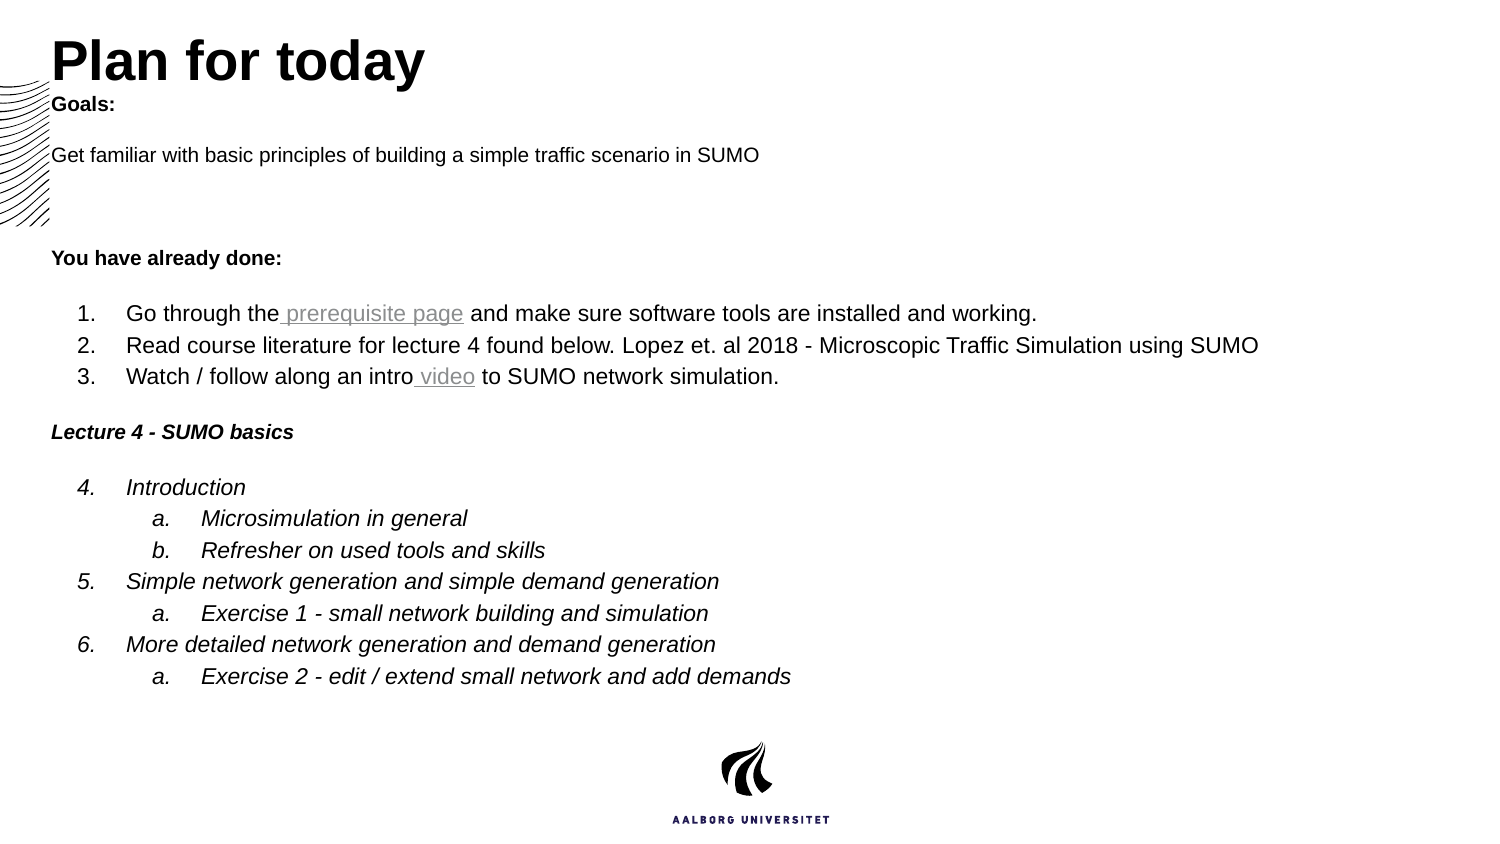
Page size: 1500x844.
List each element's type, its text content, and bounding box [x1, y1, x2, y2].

list Goals: Get familiar with basic principles of building a simple traffic scenario in SUMO You have already done: Go through the prerequisite page and make sure software tools are installed and working. Read course literature for lecture 4 found below. Lopez et. al 2018 - Microscopic Traffic Simulation using SUMO Watch / follow along an intro video to SUMO network simulation. Lecture 4 - SUMO basics Introduction Microsimulation in general Refresher on used tools and skills Simple network generation and simple demand generation Exercise 1 - small network building and simulation More detailed network generation and demand generation Exercise 2 - edit / extend small network and add demands [51, 80, 1449, 732]
title Plan for today [51, 0, 1449, 80]
